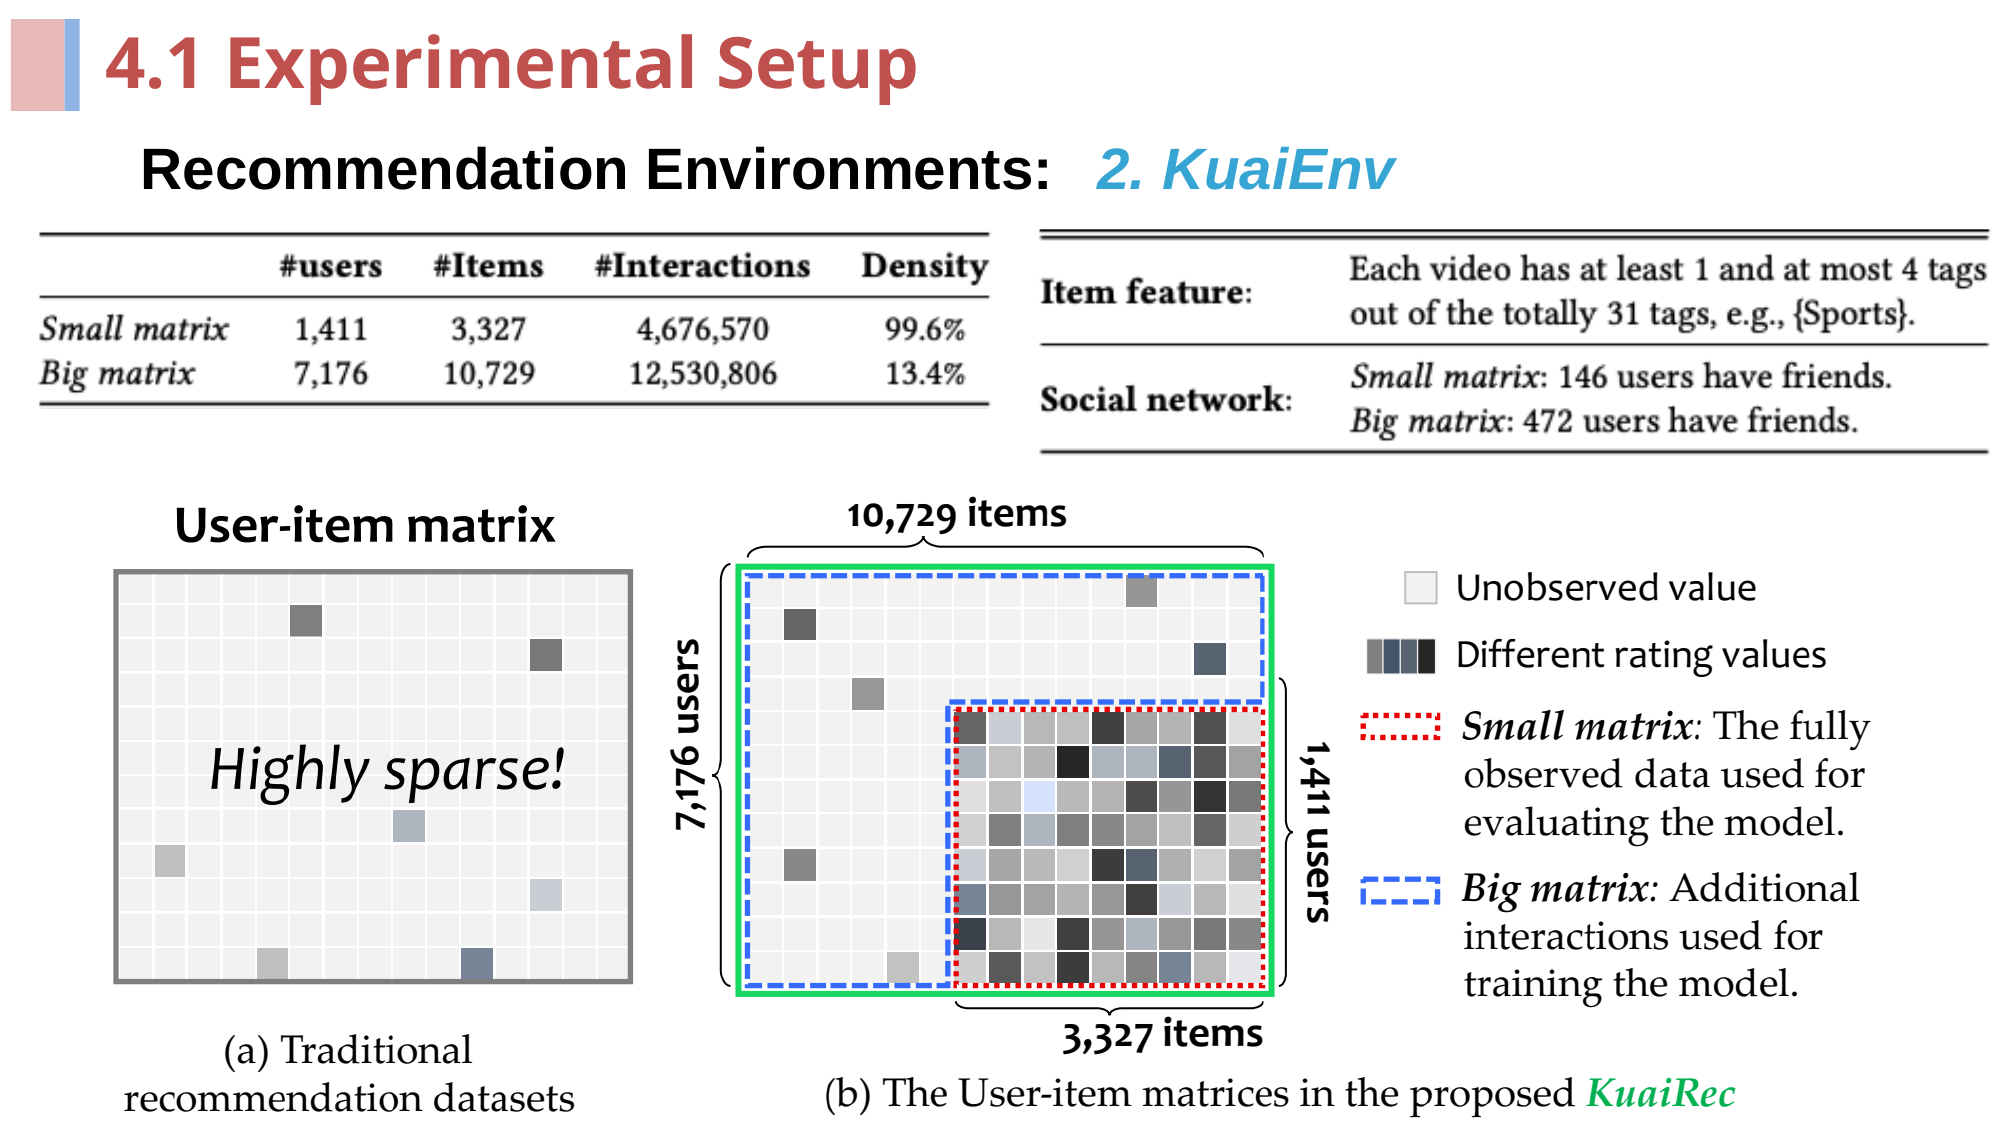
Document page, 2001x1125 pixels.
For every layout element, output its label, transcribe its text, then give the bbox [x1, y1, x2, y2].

text_box 4.1 Experimental Setup [90, 0, 2000, 115]
text_box Recommendation Environments: [125, 109, 1082, 209]
text_box 2. KuaiEnv [1082, 109, 2000, 209]
picture [66, 467, 1914, 1125]
picture [36, 229, 1001, 410]
picture [1036, 229, 2000, 462]
